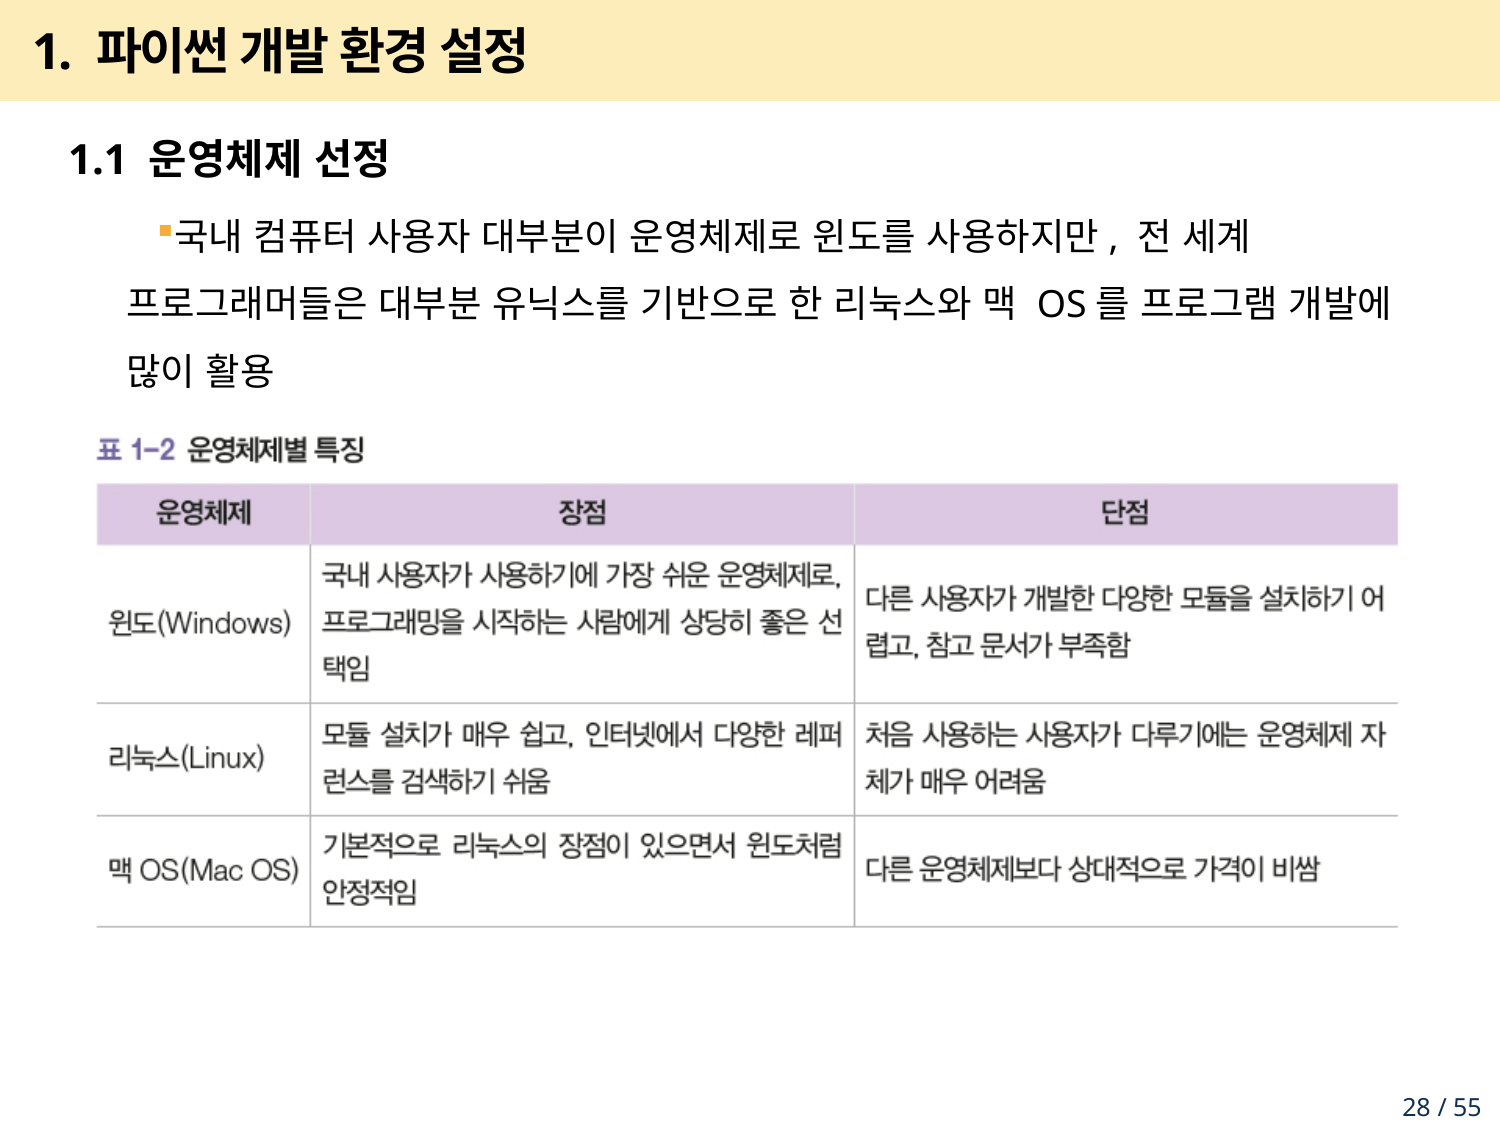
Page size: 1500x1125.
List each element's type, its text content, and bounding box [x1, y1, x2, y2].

picture [94, 432, 1406, 932]
list 1.1 운영체제 선정 국내 컴퓨터 사용자 대부분이 운영체제로 윈도를 사용하지만, 전 세계 프로그래머들은 대부분 유닉스를 기반으로 한 리눅스와 맥 OS를 프로그램 개발에 많이 활용 [53, 125, 1425, 1005]
title 1. 파이썬 개발 환경 설정 [17, 10, 1295, 89]
